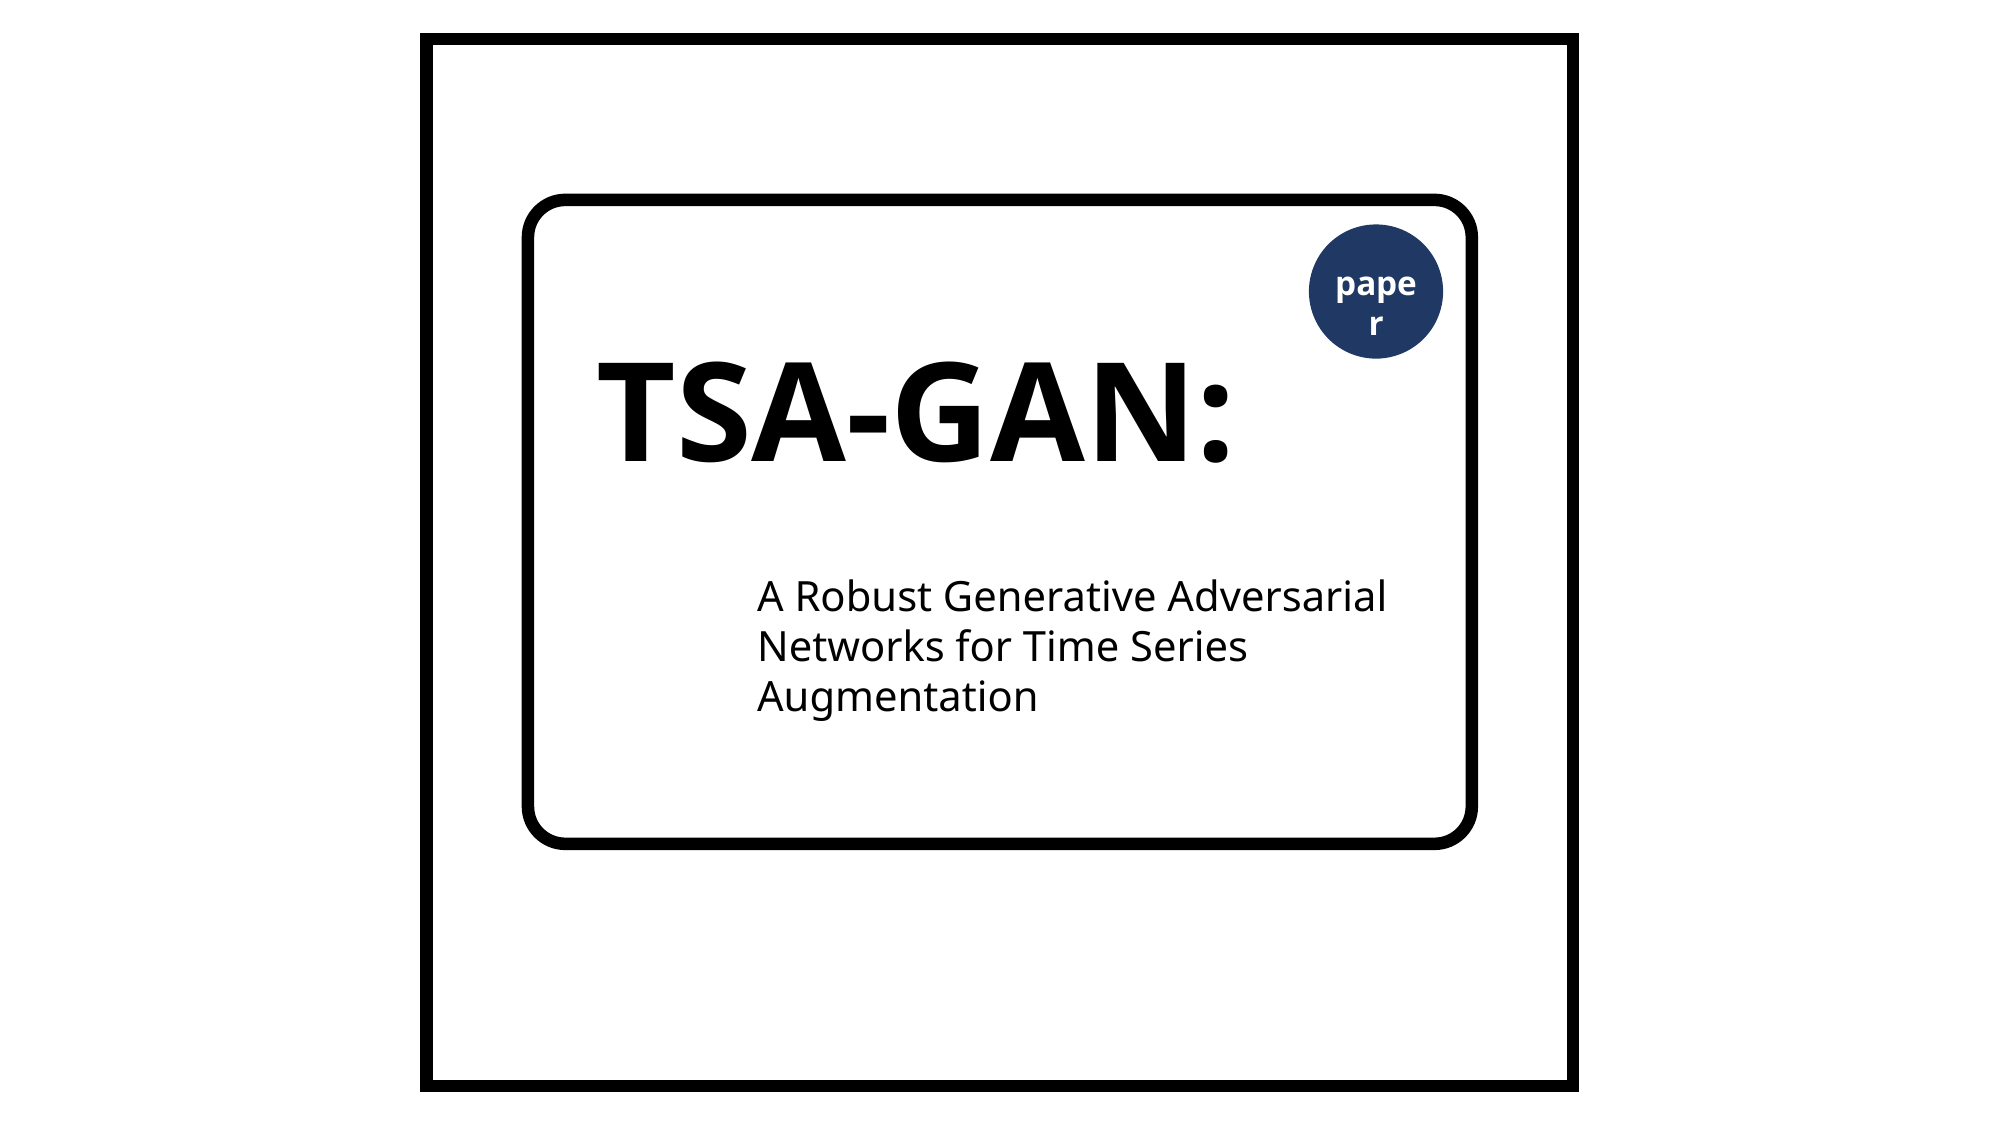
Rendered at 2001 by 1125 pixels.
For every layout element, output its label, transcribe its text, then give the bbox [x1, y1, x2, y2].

text_box [426, 38, 1574, 1087]
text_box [1308, 224, 1444, 359]
text_box TSA-GAN: [582, 316, 1288, 497]
text_box A Robust Generative Adversarial Networks for Time Series Augmentation [742, 562, 1428, 728]
